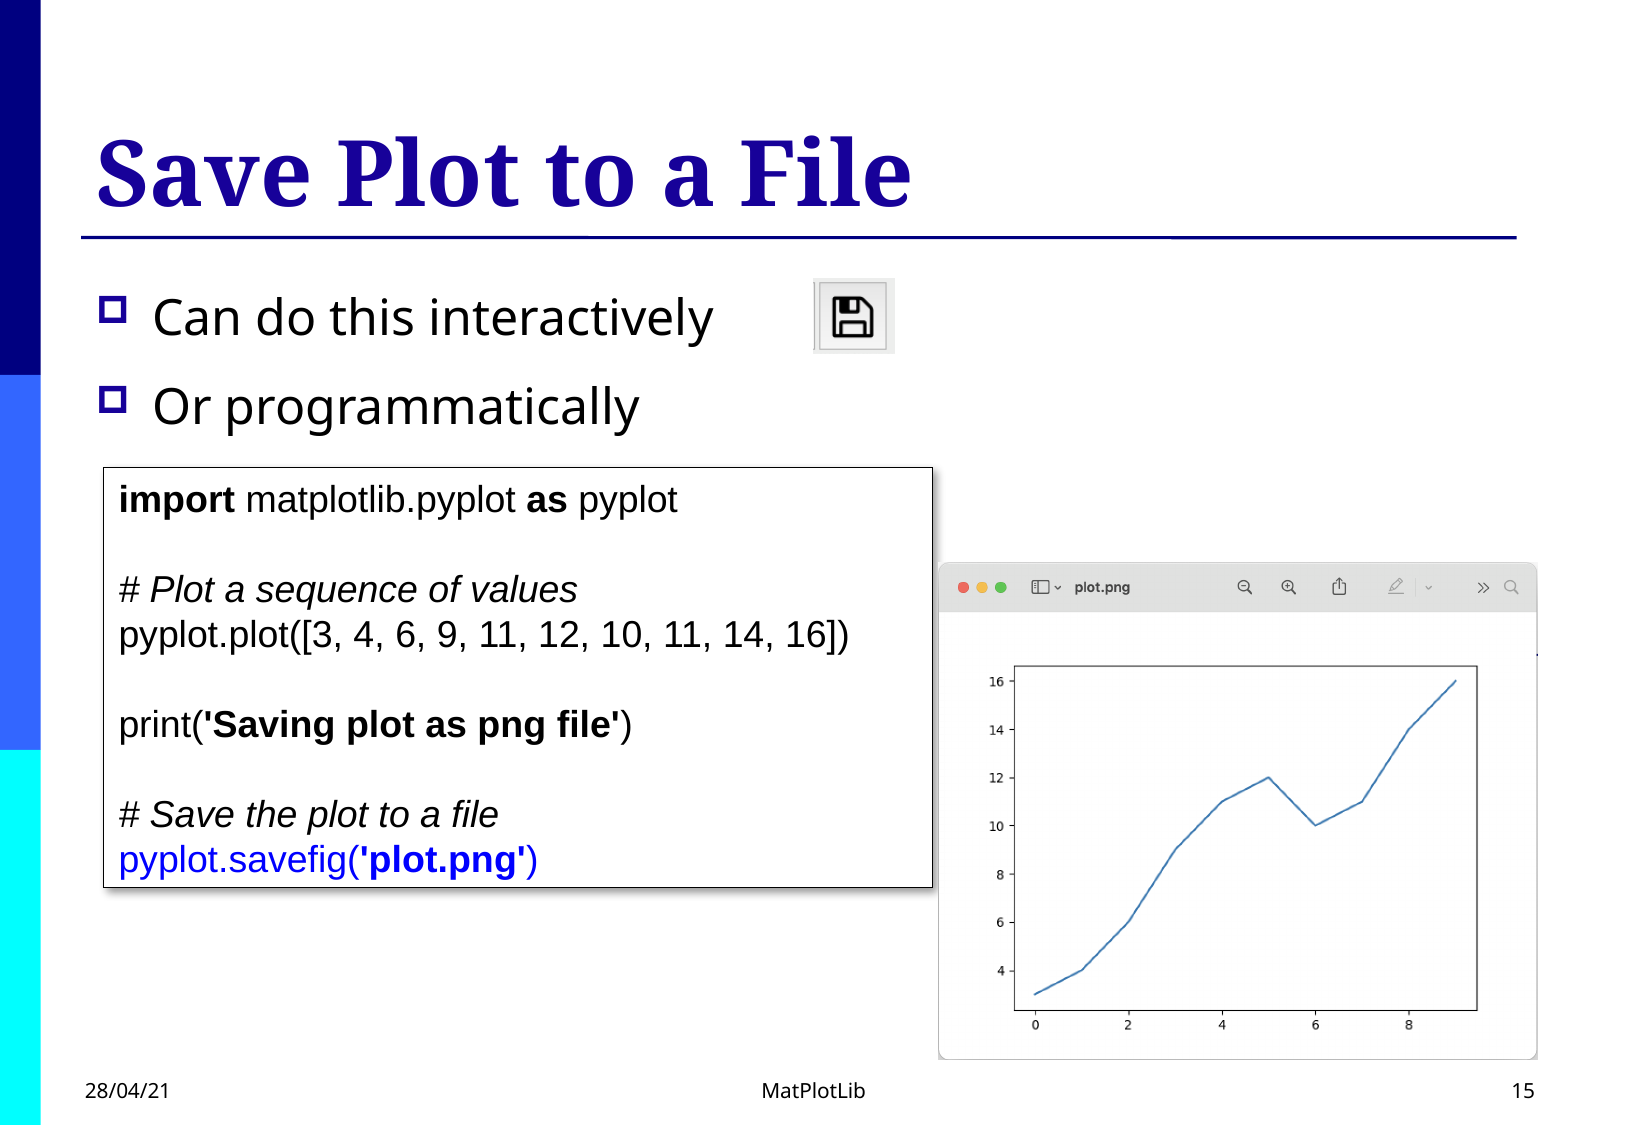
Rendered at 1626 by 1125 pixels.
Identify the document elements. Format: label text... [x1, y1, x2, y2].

picture [938, 562, 1538, 1060]
footer MatPlotLib [556, 1070, 1071, 1125]
list Can do this interactively Or programmatically [81, 262, 1544, 1006]
title Save Plot to a File [81, 45, 1544, 233]
picture [813, 278, 896, 355]
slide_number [70, 1070, 450, 1125]
slide_number 15 [1170, 1070, 1550, 1125]
text_box import matplotlib.pyplot as pyplot # Plot a sequence of values pyplot.plot([3, 4, 6, 9, 11, 12, 10, 11, 14, 16]) print('Saving plot as png file') # Save the plot to a file pyplot.savefig('plot.png') [103, 467, 933, 888]
